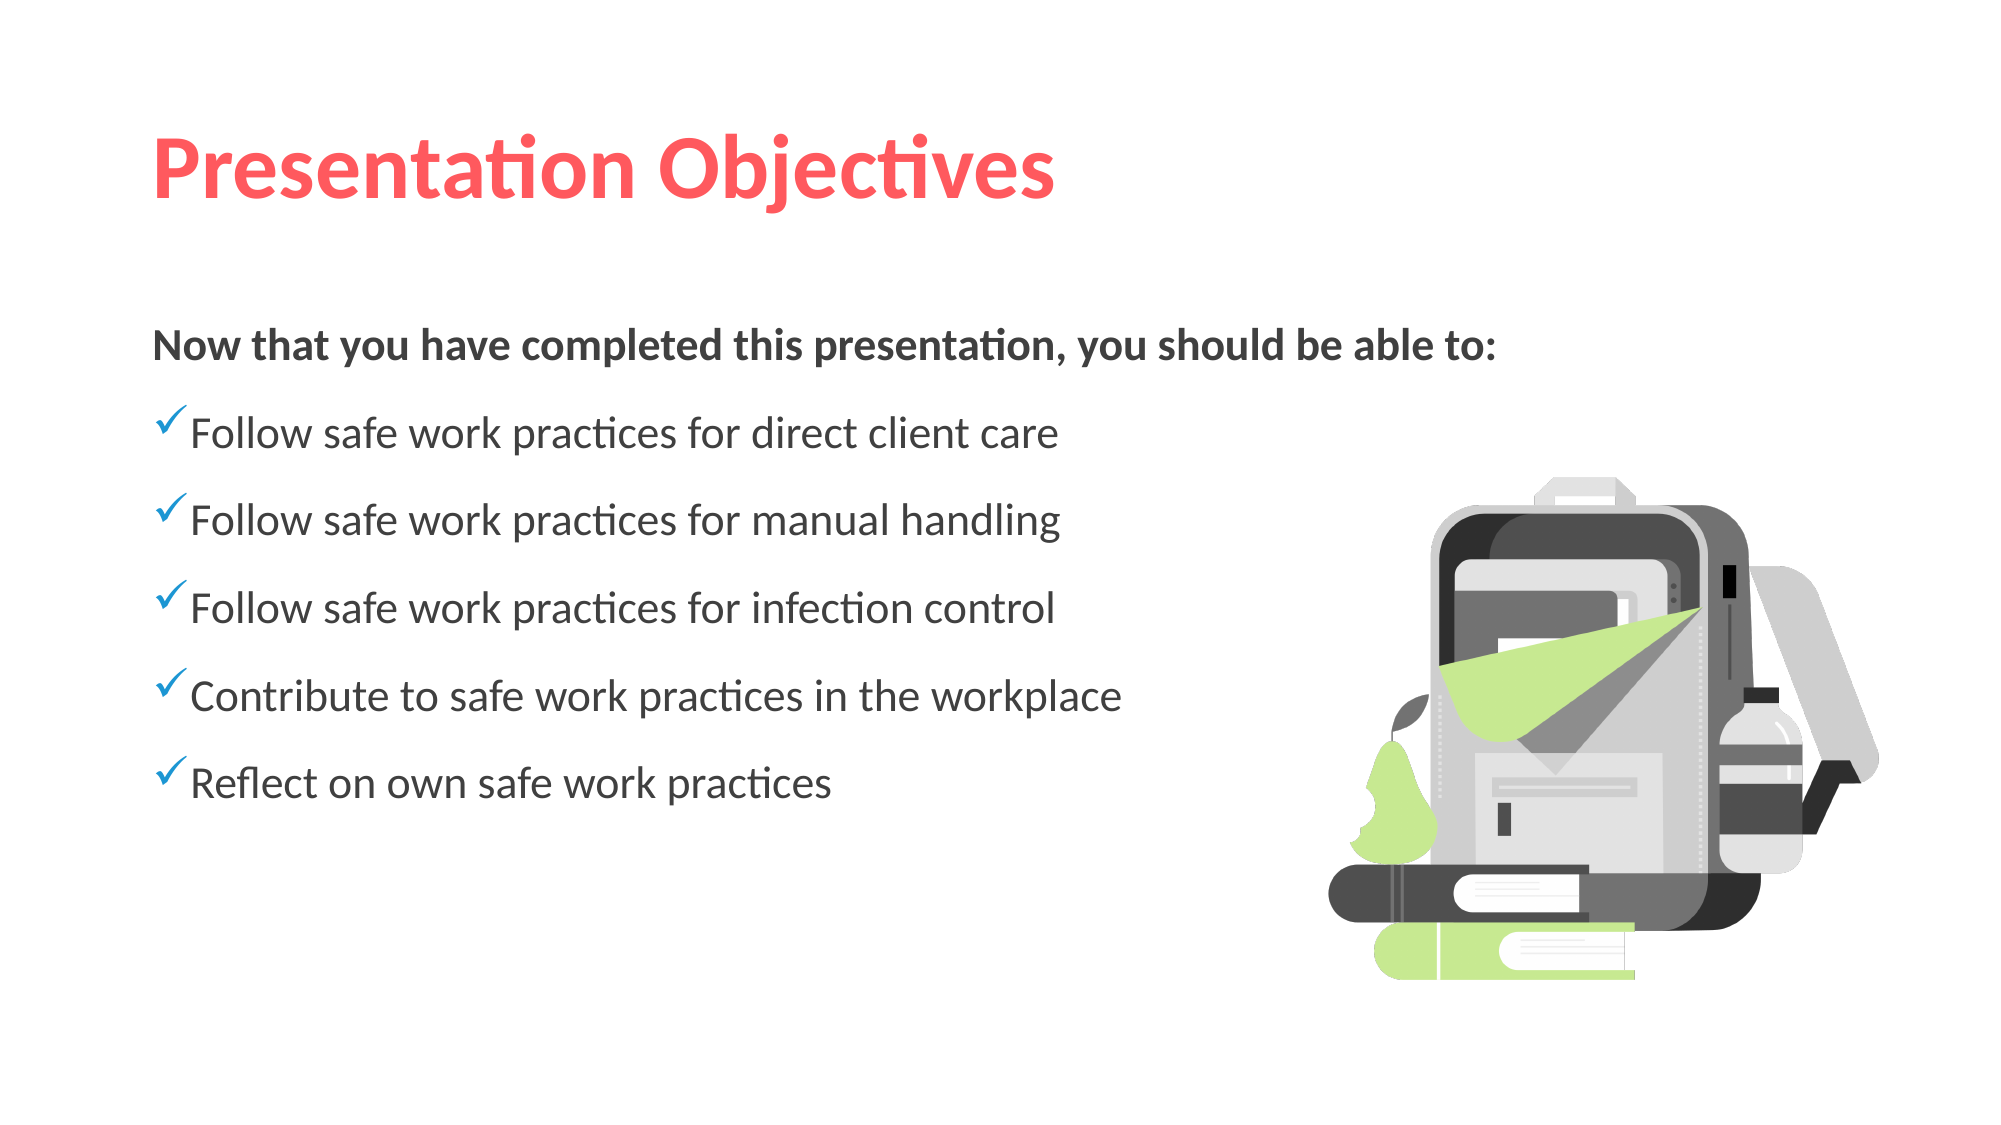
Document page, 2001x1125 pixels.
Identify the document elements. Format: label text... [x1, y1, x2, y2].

list Now that you have completed this presentation, you should be able to: Follow safe work practices for direct client care Follow safe work practices for manual handling Follow safe work practices for infection control Contribute to safe work practices in the workplace Reflect on own safe work practices [137, 299, 1793, 1014]
title Presentation Objectives [137, 59, 1793, 278]
picture [1206, 331, 2000, 1125]
